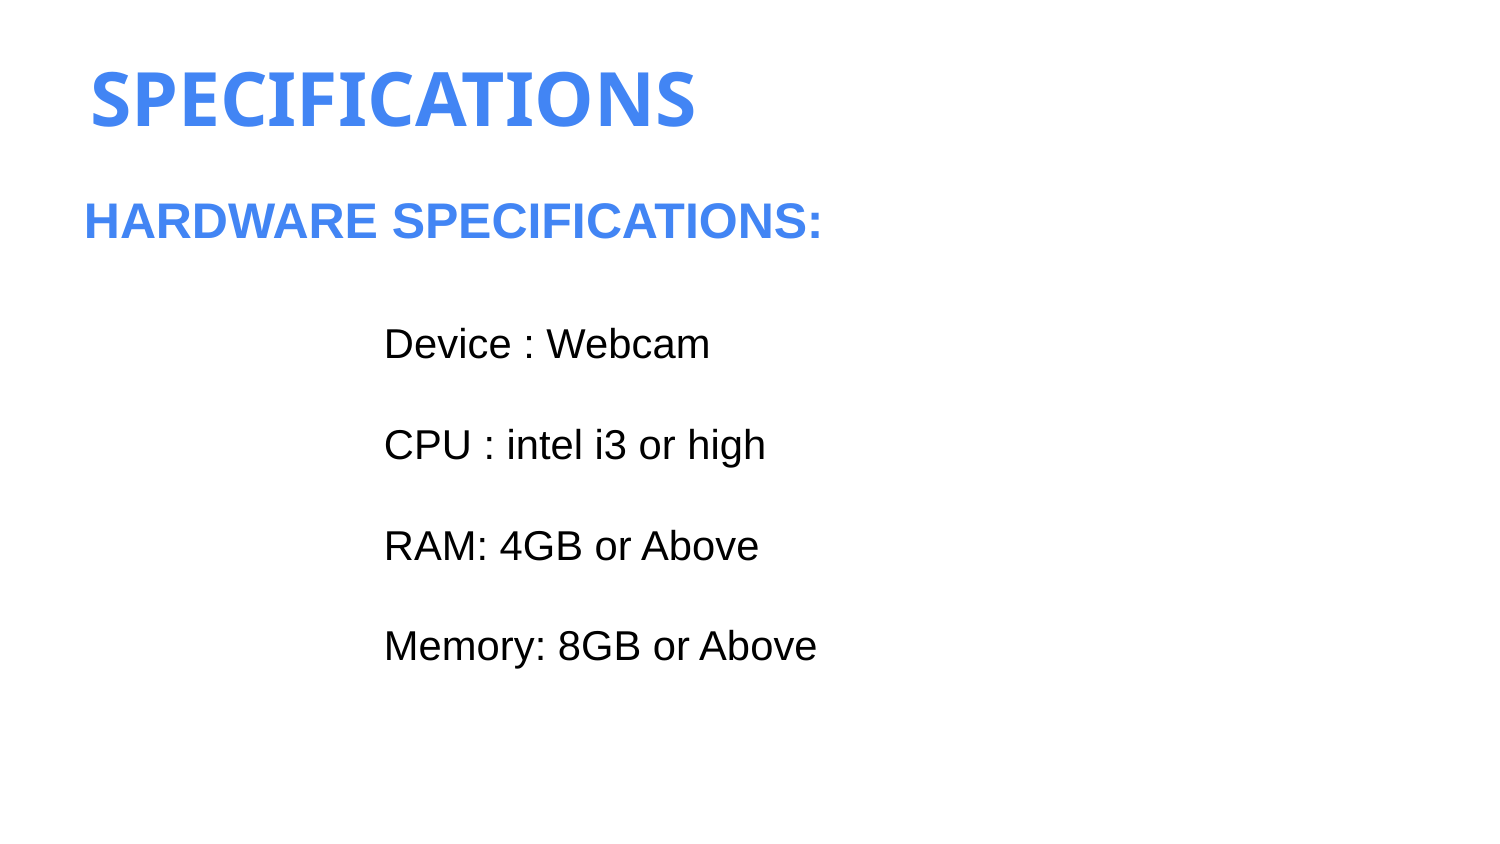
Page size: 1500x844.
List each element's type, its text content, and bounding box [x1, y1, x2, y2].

title SPECIFICATIONS [75, 19, 1425, 173]
list HARDWARE SPECIFICATIONS: Device : Webcam CPU : intel i3 or high RAM: 4GB or Above Memory: 8GB or Above [75, 173, 1425, 743]
